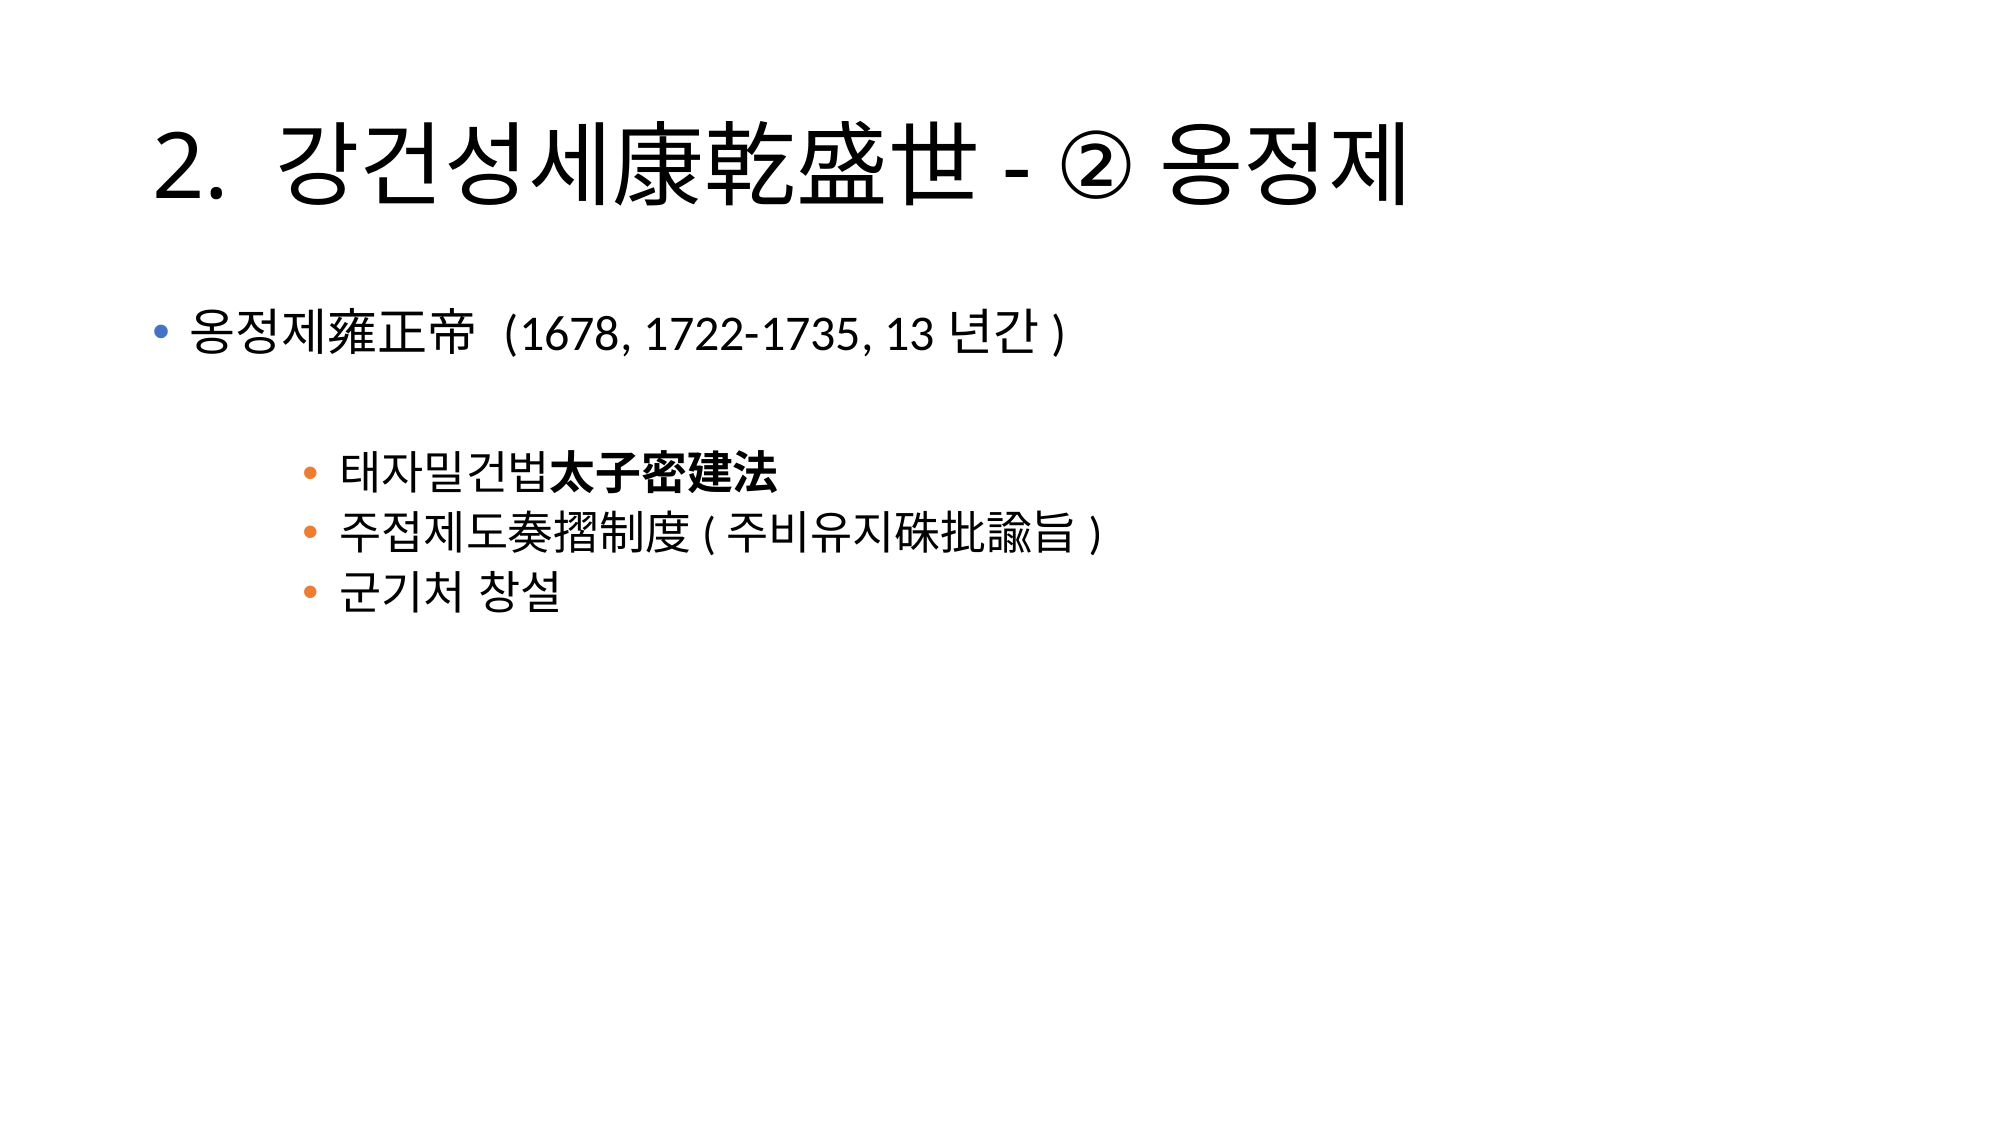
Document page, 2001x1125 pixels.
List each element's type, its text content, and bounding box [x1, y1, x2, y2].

list 옹정제雍正帝 (1678, 1722-1735, 13년간) 태자밀건법太子密建法 주접제도奏摺制度(주비유지硃批諭旨) 군기처 창설 [137, 299, 1863, 1014]
title 2. 강건성세康乾盛世- ②옹정제 [137, 59, 1863, 278]
